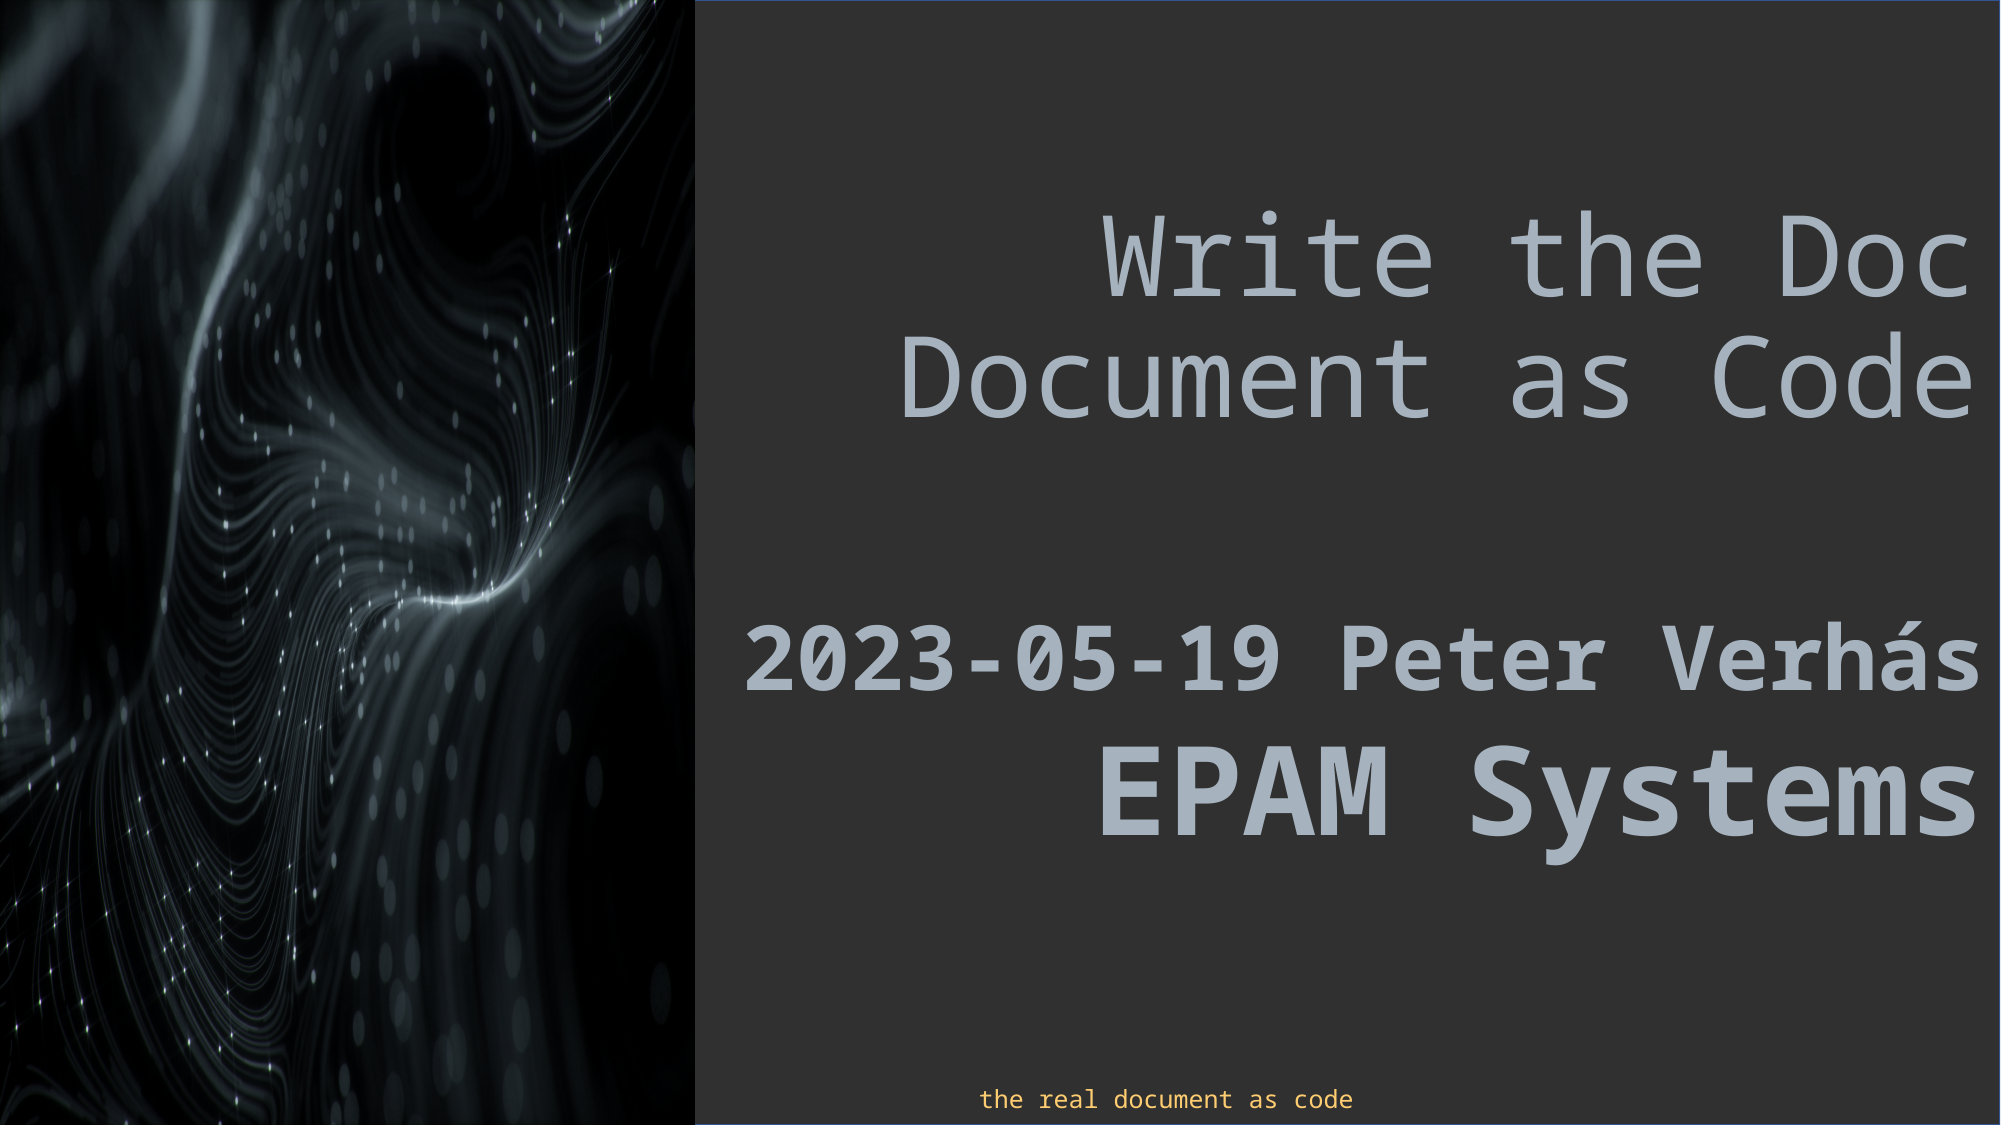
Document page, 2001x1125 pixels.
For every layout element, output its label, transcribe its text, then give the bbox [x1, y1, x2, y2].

picture [0, 0, 695, 1125]
title Write the Doc Document as Code [695, 57, 1993, 450]
subtitle 2023-05-19 Peter Verhás EPAM Systems [695, 605, 2000, 935]
text_box the real document as code [964, 1076, 1957, 1122]
